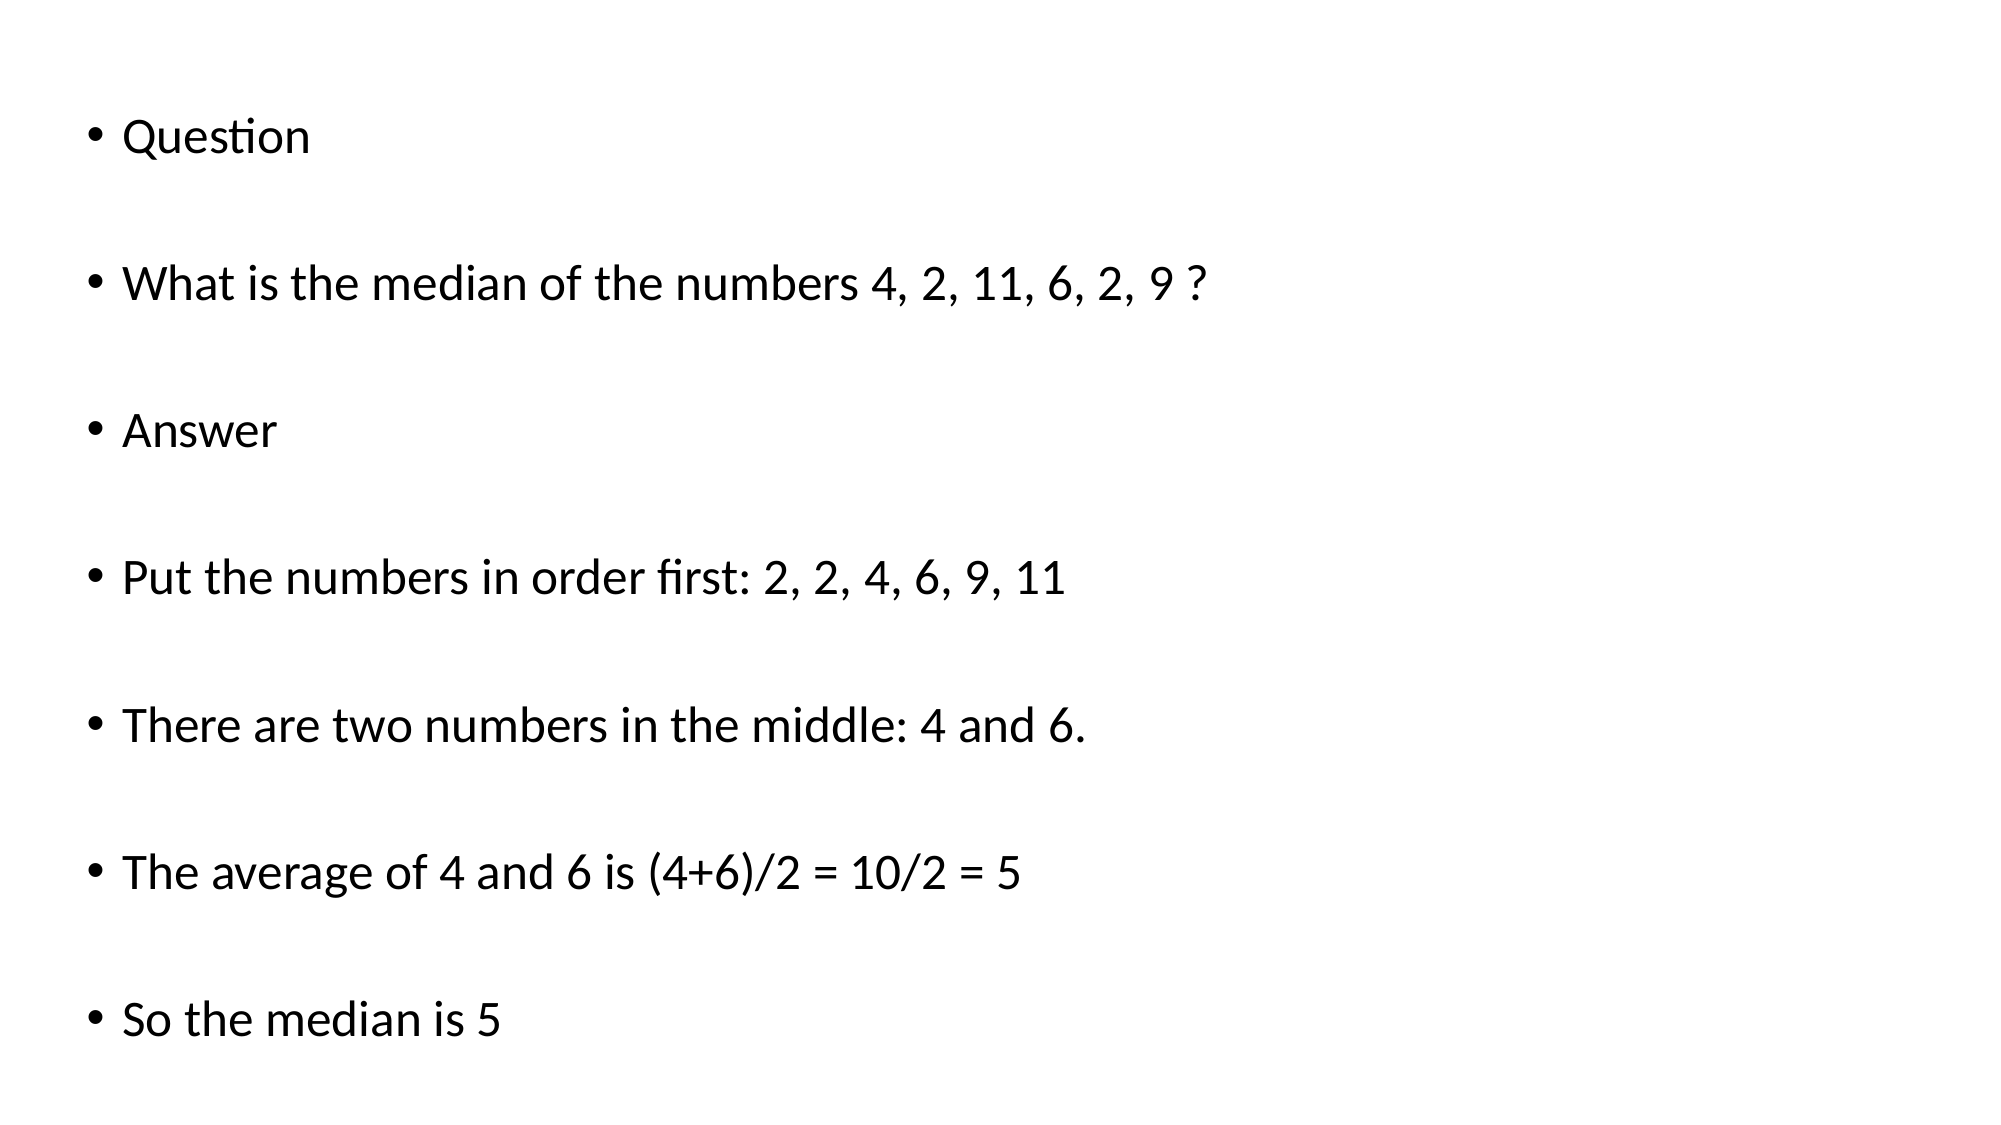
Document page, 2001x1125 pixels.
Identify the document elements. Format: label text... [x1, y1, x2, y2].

list Question What is the median of the numbers 4, 2, 11, 6, 2, 9 ? Answer Put the numbers in order first: 2, 2, 4, 6, 9, 11 There are two numbers in the middle: 4 and 6. The average of 4 and 6 is (4+6)/2 = 10/2 = 5 So the median is 5 [71, 101, 1863, 1062]
